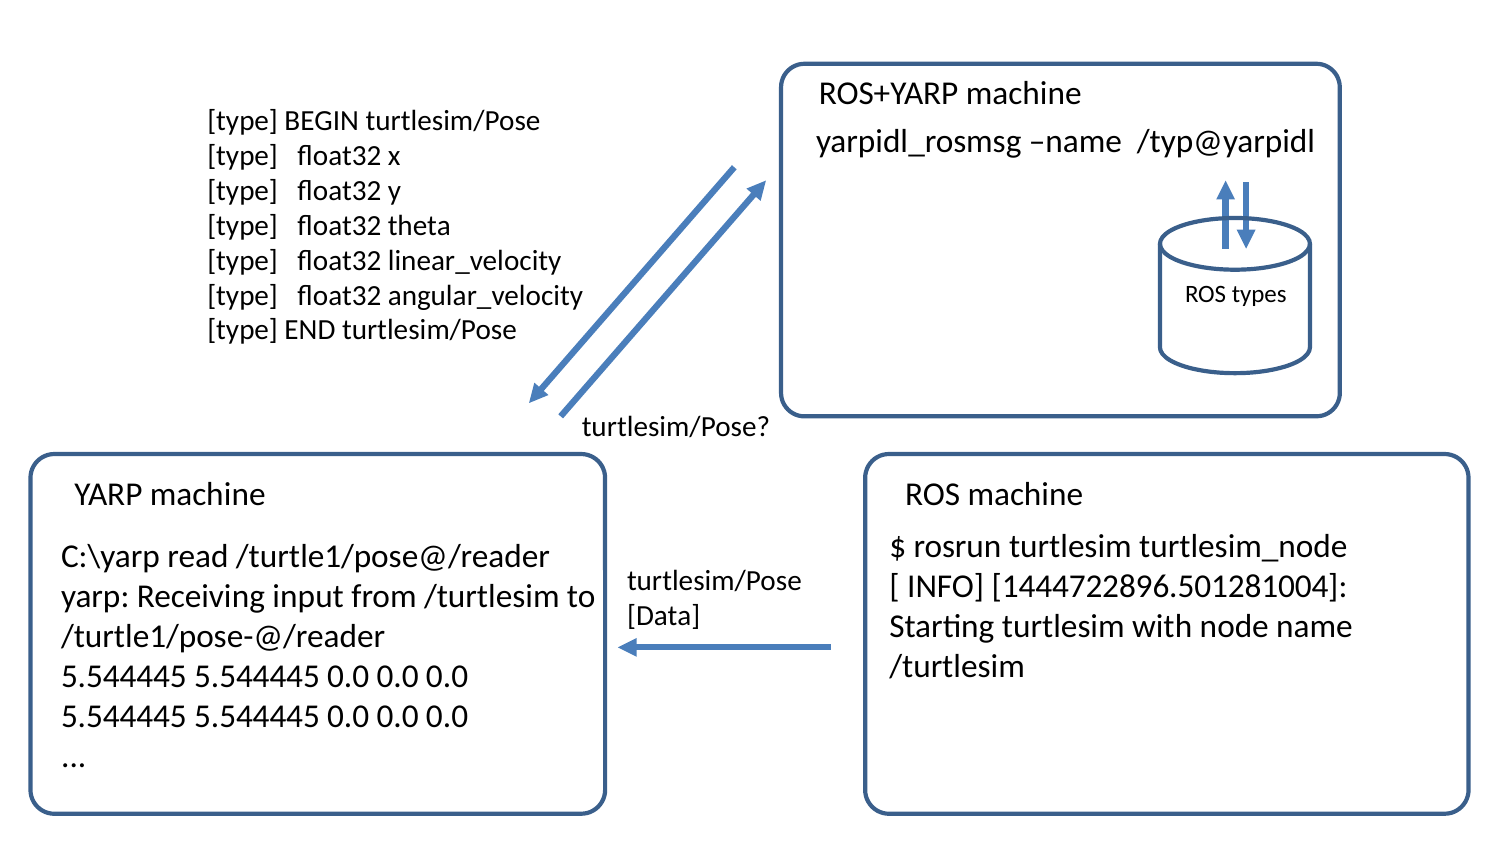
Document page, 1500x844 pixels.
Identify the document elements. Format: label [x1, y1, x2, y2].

text_box [30, 63, 1469, 826]
